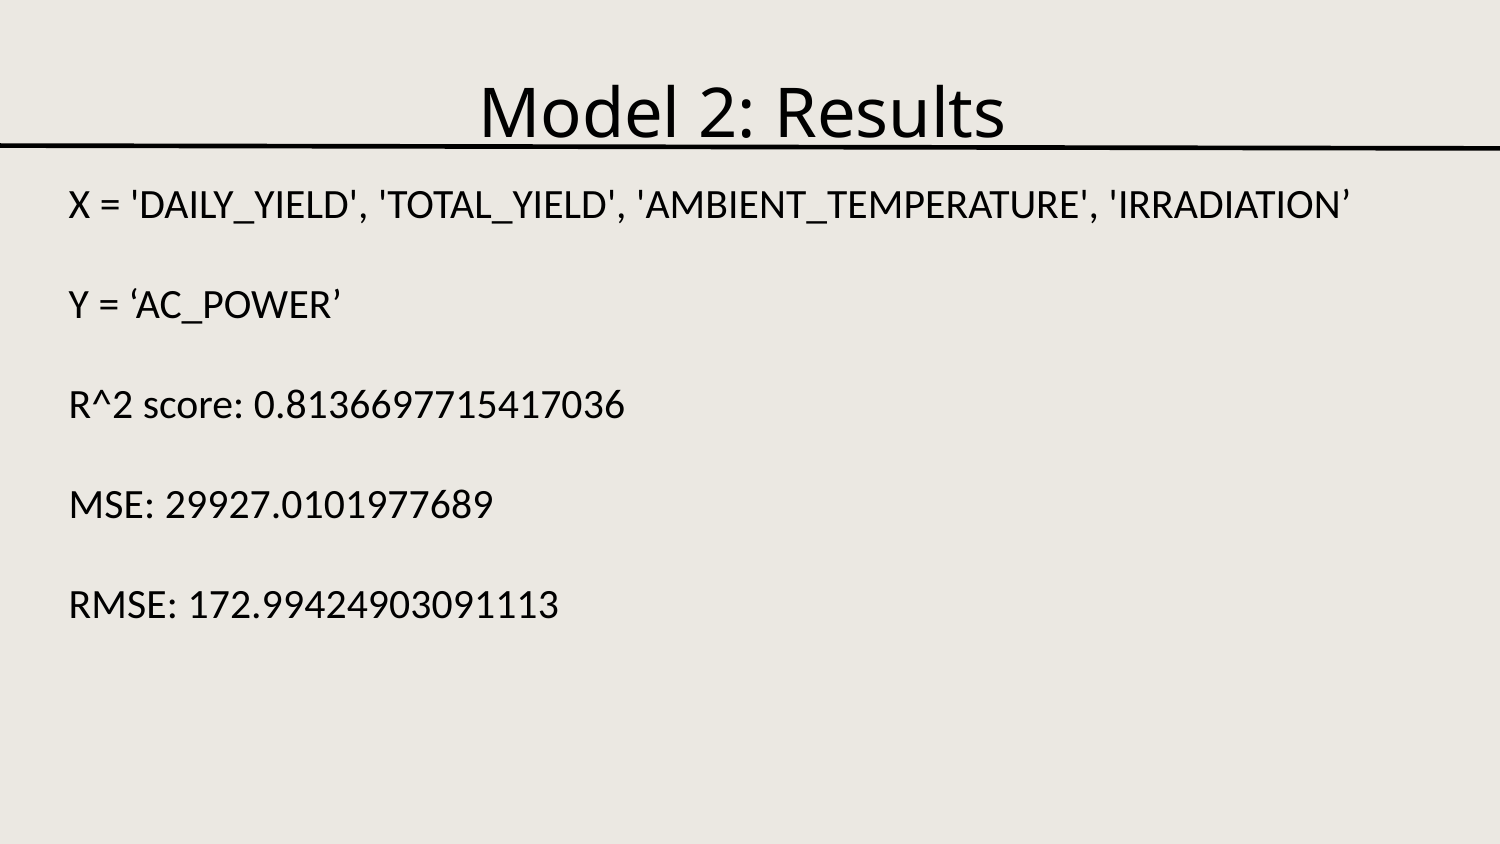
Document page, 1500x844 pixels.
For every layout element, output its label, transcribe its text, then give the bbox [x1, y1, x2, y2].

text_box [0, 145, 1445, 149]
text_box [1450, 60, 1469, 784]
text_box Model 2: Results [101, 43, 1385, 143]
text_box X = 'DAILY_YIELD', 'TOTAL_YIELD', 'AMBIENT_TEMPERATURE', 'IRRADIATION’ Y = ‘AC_POWER’ R^2 score: 0.8136697715417036 MSE: 29927.0101977689 RMSE: 172.99424903091113 [68, 177, 1445, 628]
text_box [1474, 145, 1500, 149]
